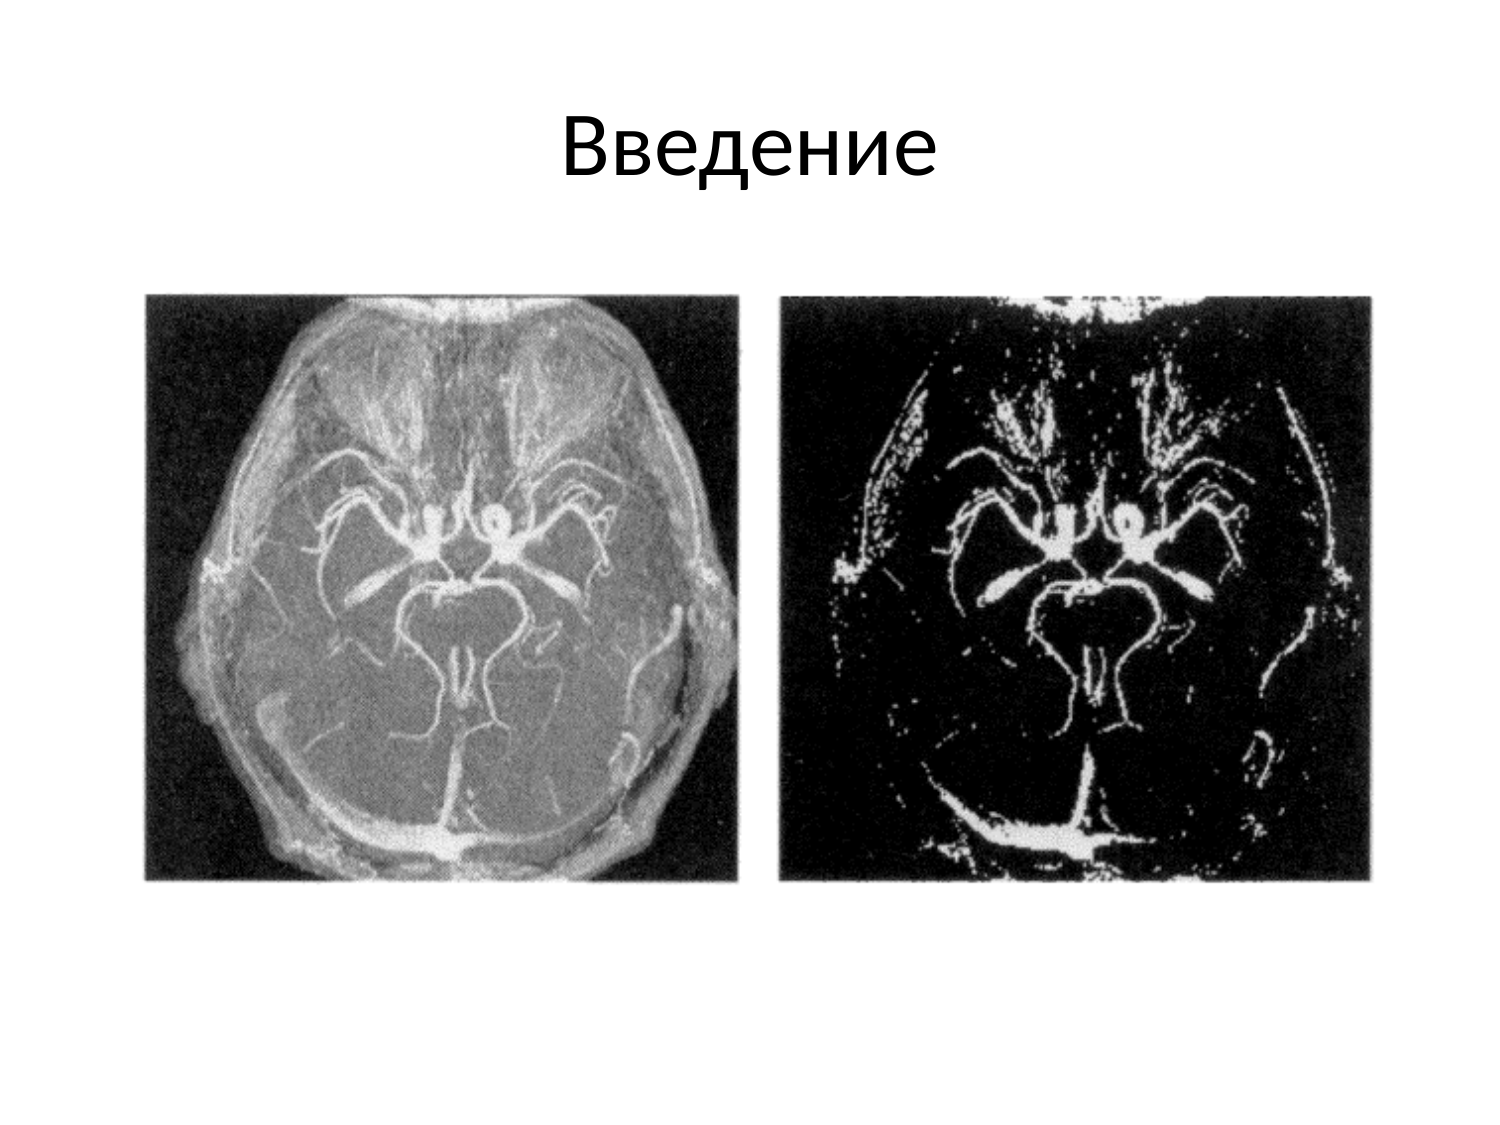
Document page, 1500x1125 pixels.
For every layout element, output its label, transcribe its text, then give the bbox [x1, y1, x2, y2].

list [123, 266, 1404, 906]
title Введение [75, 45, 1425, 233]
